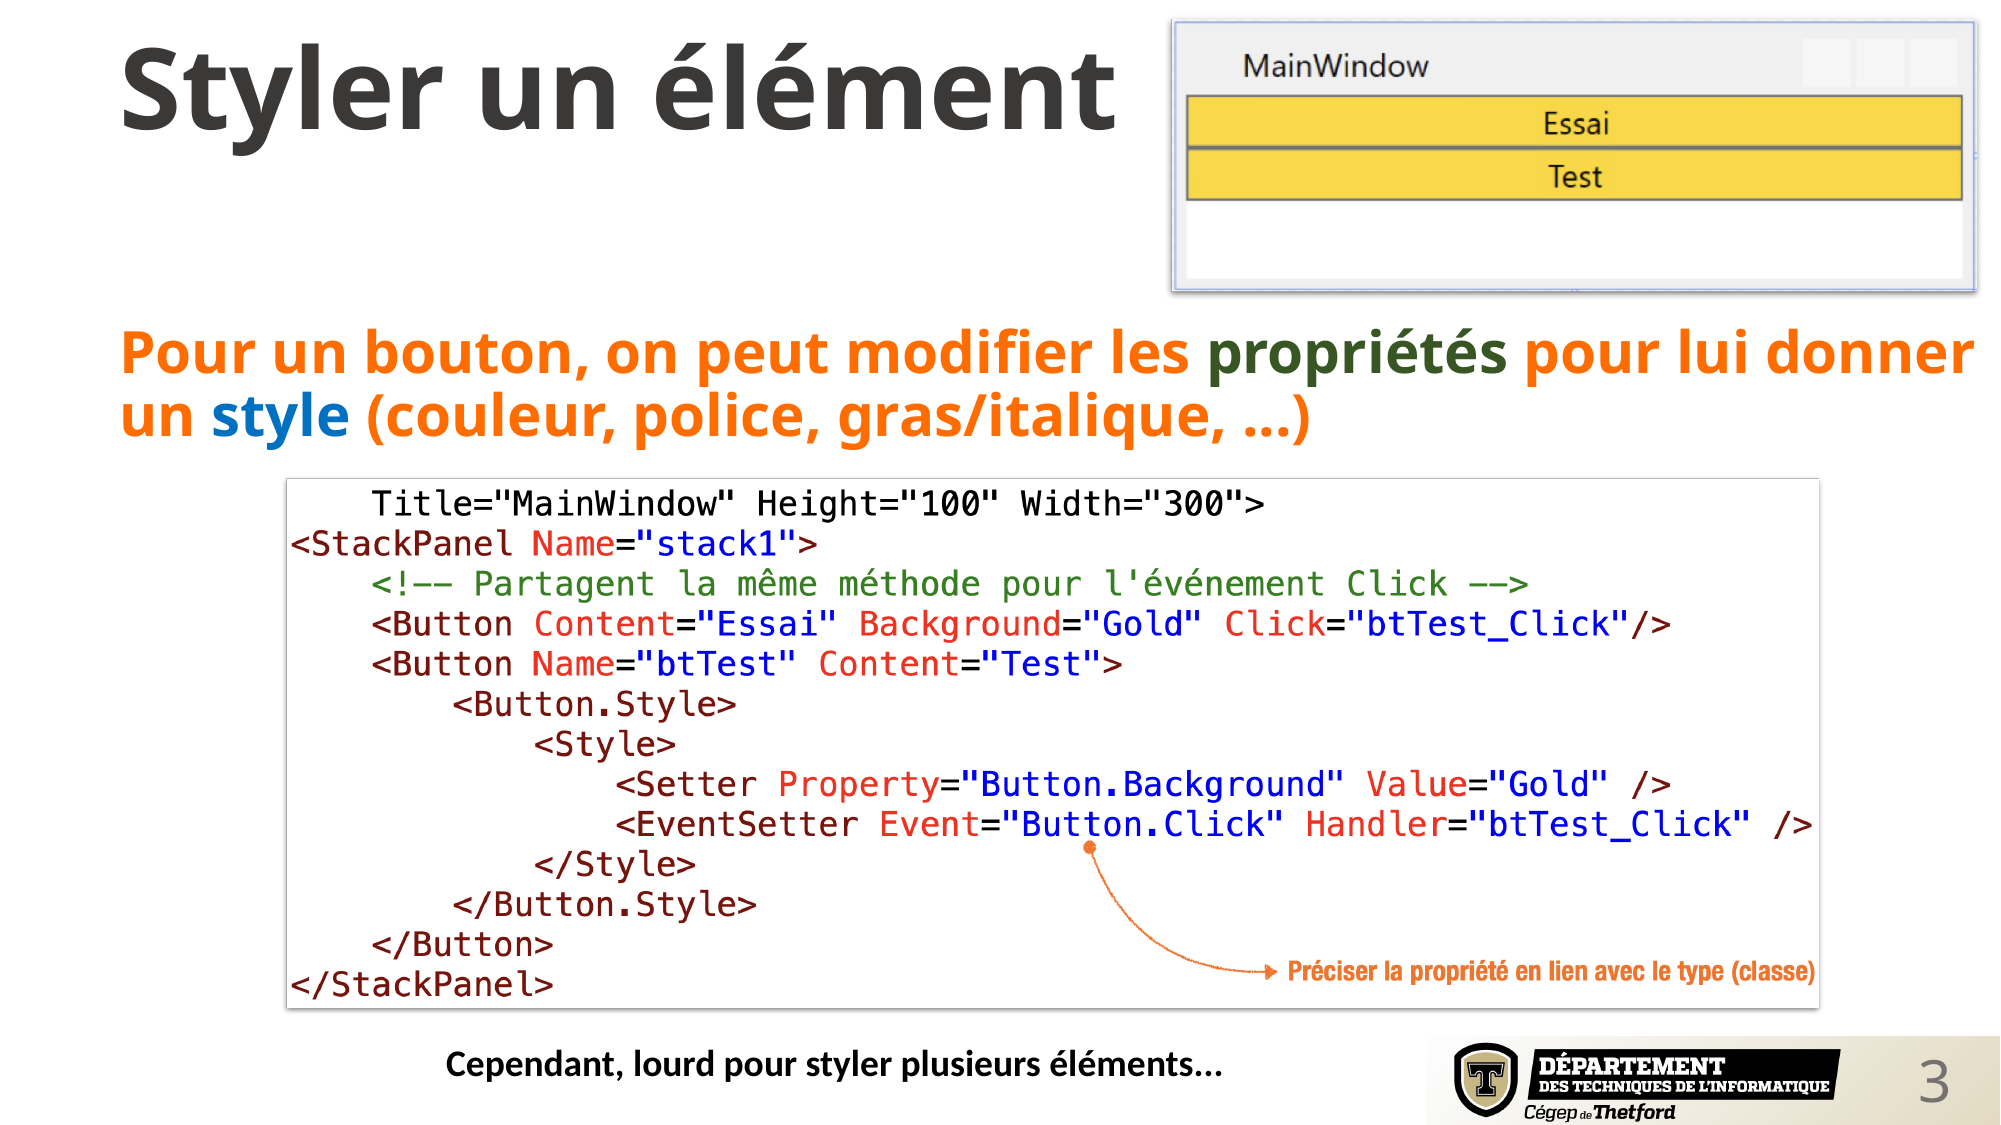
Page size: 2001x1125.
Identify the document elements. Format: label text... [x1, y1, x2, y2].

picture [280, 474, 1825, 1016]
subtitle Pour un bouton, on peut modifier les propriétés pour lui donner un style (couleur, police, gras/italique, ...) [104, 315, 2000, 1016]
picture [1426, 1036, 1870, 1125]
text_box Cependant, lourd pour styler plusieurs éléments... [431, 1031, 1240, 1092]
title Styler un élément [104, 0, 2000, 187]
picture [1165, 15, 1983, 300]
